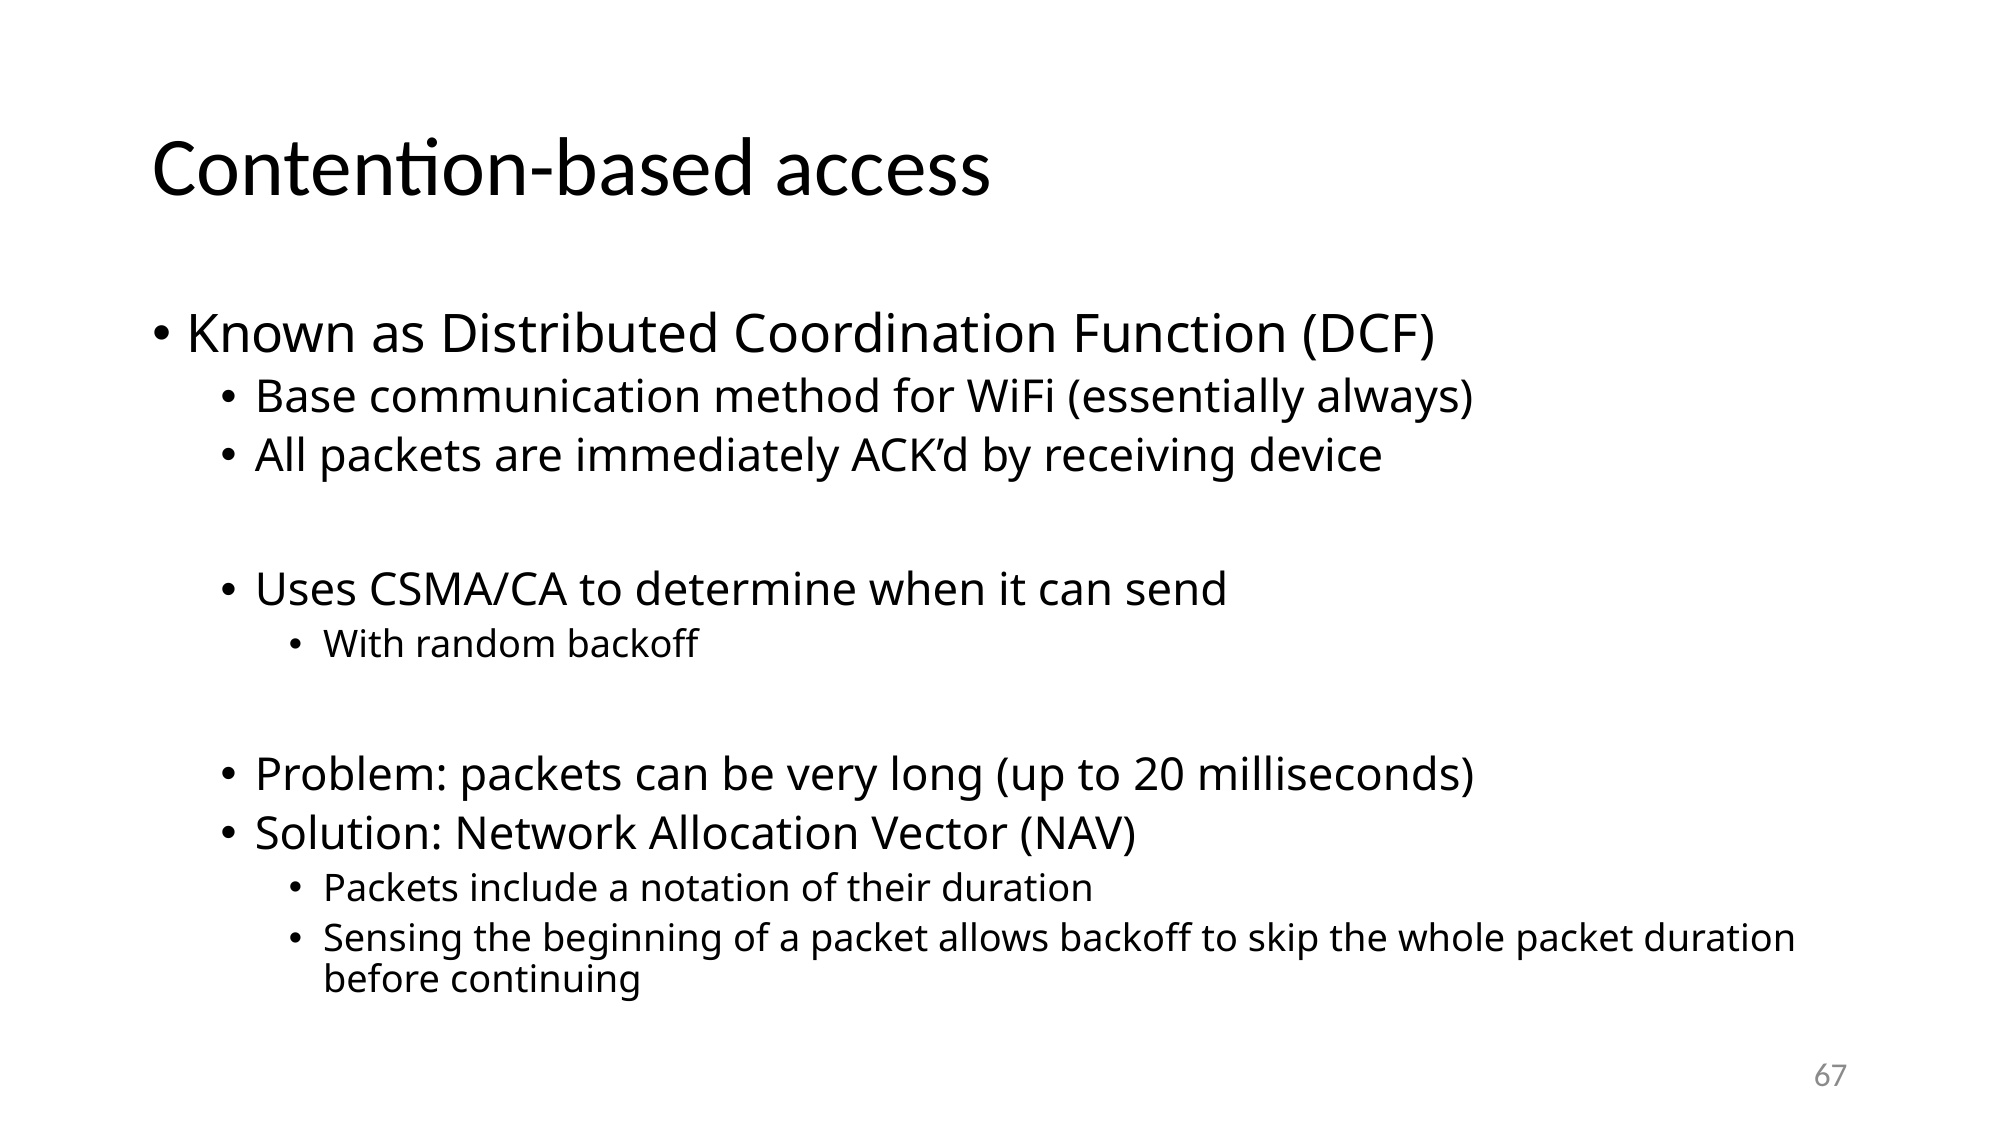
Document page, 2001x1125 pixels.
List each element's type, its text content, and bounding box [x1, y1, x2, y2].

list Known as Distributed Coordination Function (DCF) Base communication method for WiFi (essentially always) All packets are immediately ACK’d by receiving device Uses CSMA/CA to determine when it can send With random backoff Problem: packets can be very long (up to 20 milliseconds) Solution: Network Allocation Vector (NAV) Packets include a notation of their duration Sensing the beginning of a packet allows backoff to skip the whole packet duration before continuing [137, 299, 1863, 1014]
title Contention-based access [137, 59, 1863, 278]
slide_number 67 [1412, 1042, 1863, 1103]
